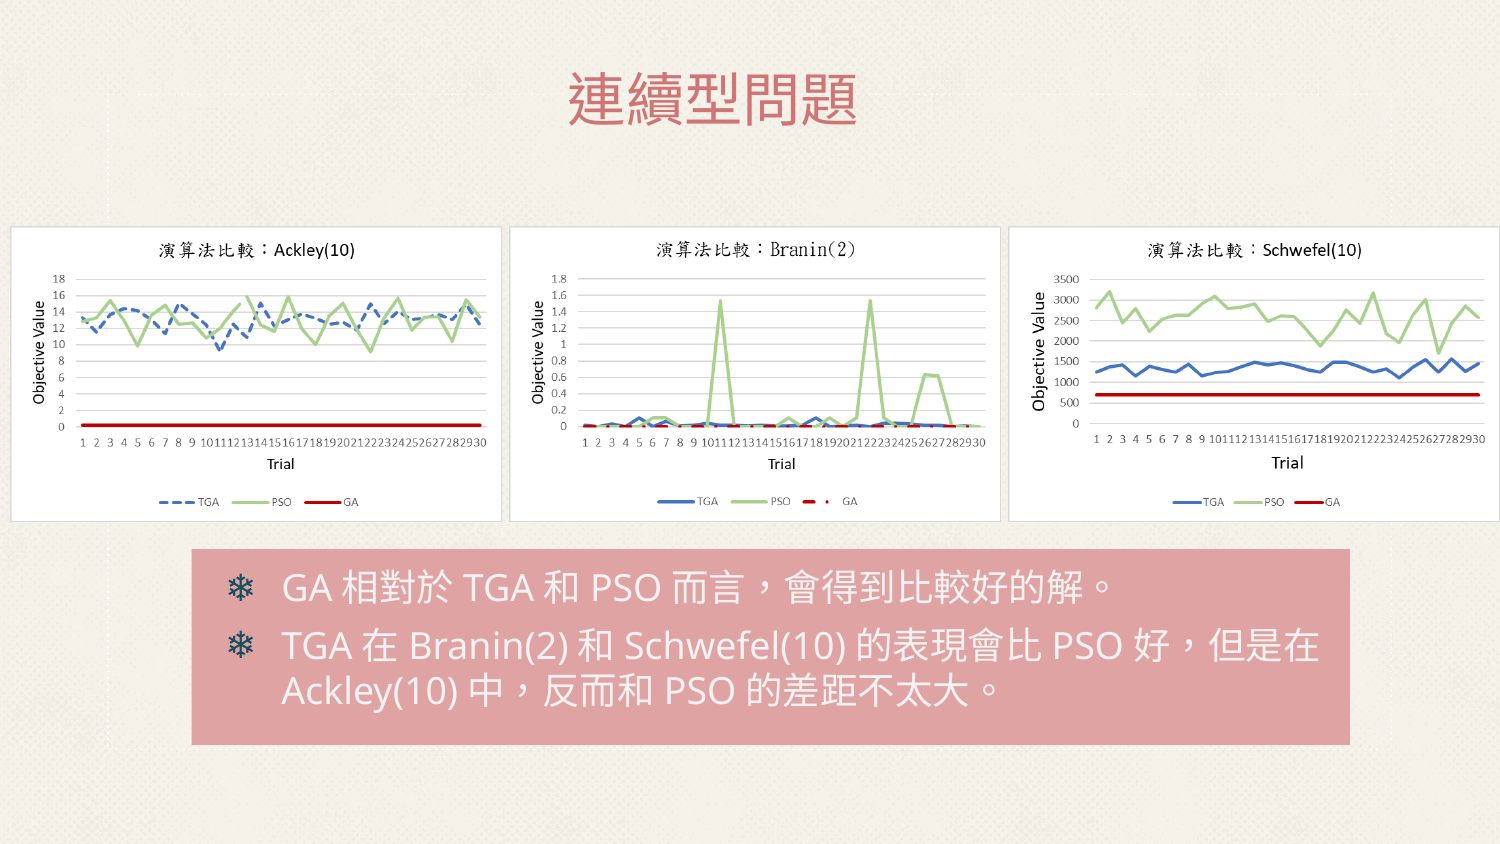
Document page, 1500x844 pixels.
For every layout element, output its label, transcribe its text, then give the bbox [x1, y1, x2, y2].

text_box 連續型問題 [256, 47, 1171, 127]
text_box GA相對於TGA和PSO而言，會得到比較好的解。 TGA在Branin(2)和Schwefel(10)的表現會比PSO好，但是在Ackley(10)中，反而和PSO的差距不太大。 [191, 549, 1350, 745]
picture [0, 0, 1500, 844]
